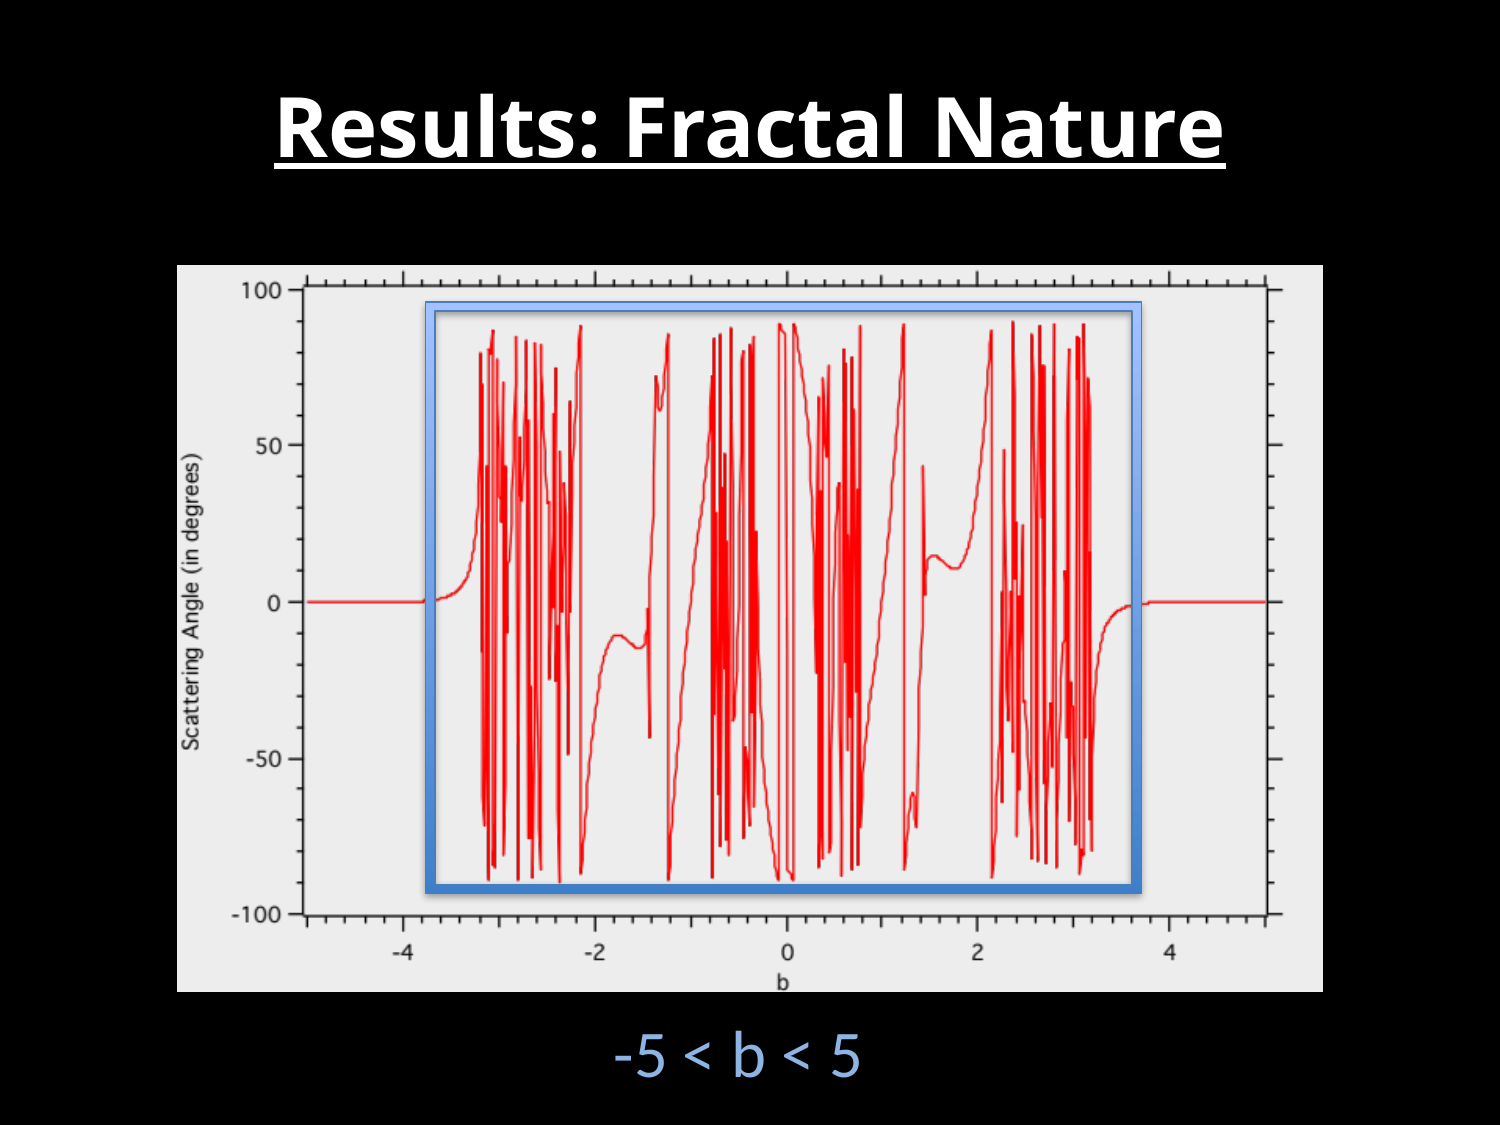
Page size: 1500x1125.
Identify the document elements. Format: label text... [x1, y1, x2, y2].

text_box -5 < b < 5 [598, 1003, 901, 1099]
picture [176, 264, 1324, 992]
text_box Results: Fractal Nature [258, 66, 1241, 182]
